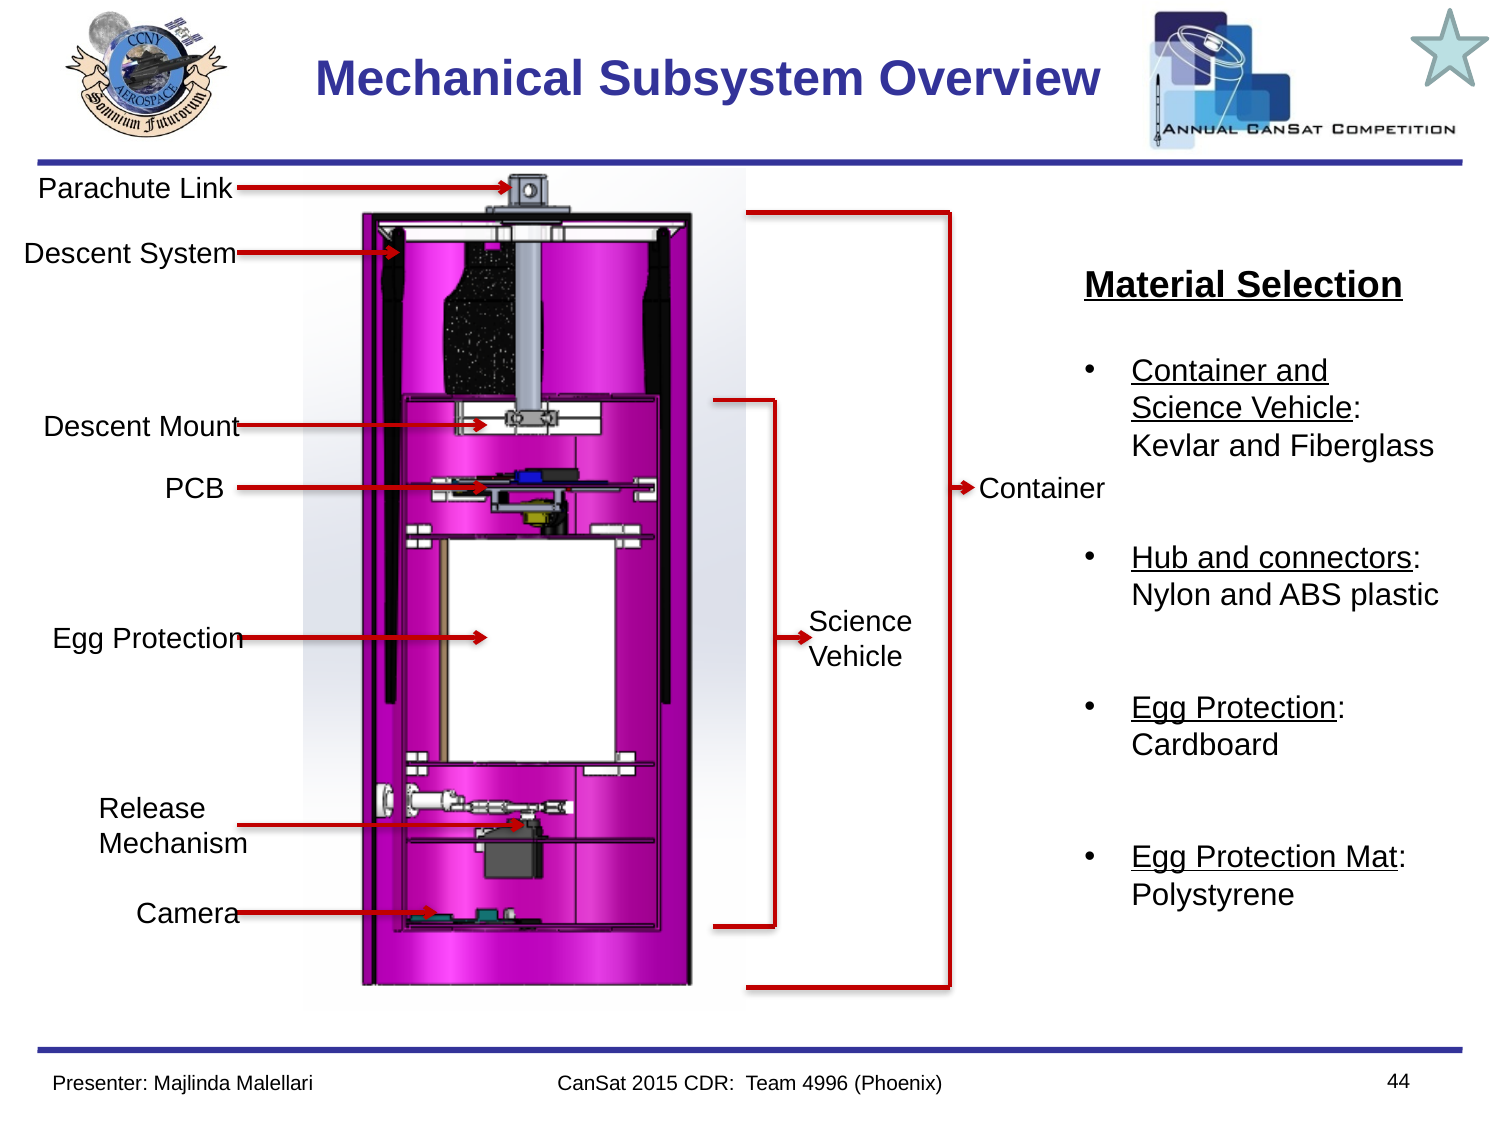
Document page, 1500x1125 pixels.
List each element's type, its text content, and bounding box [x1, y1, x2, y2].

text_box Camera [121, 887, 263, 937]
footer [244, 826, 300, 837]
text_box Release Mechanism [83, 782, 298, 867]
text_box Parachute Link [23, 162, 258, 212]
text_box Science Vehicle [793, 594, 932, 680]
text_box Descent Mount [28, 399, 283, 450]
text_box Descent System [8, 227, 272, 277]
picture [303, 168, 747, 1011]
text_box PCB [149, 462, 298, 512]
title Mechanical Subsystem Overview [304, 6, 1275, 144]
text_box Presenter: Majlinda Malellari [37, 1062, 413, 1103]
picture [1142, 1, 1463, 157]
text_box Material Selection Container and Science Vehicle: Kevlar and Fiberglass Hub and connectors: Nylon and ABS plastic Egg Protection: Cardboard Egg Protection Mat: Polystyrene [1069, 252, 1458, 919]
footer CanSat 2015 CDR: Team 4996 (Phoenix) [450, 1062, 1050, 1103]
text_box Container [964, 462, 1127, 512]
picture [0, 0, 301, 151]
table_cell [244, 488, 300, 499]
picture [1427, 54, 1432, 73]
slide_number 44 [1312, 1059, 1425, 1100]
text_box Egg Protection [37, 612, 266, 662]
text_box [1410, 7, 1490, 87]
